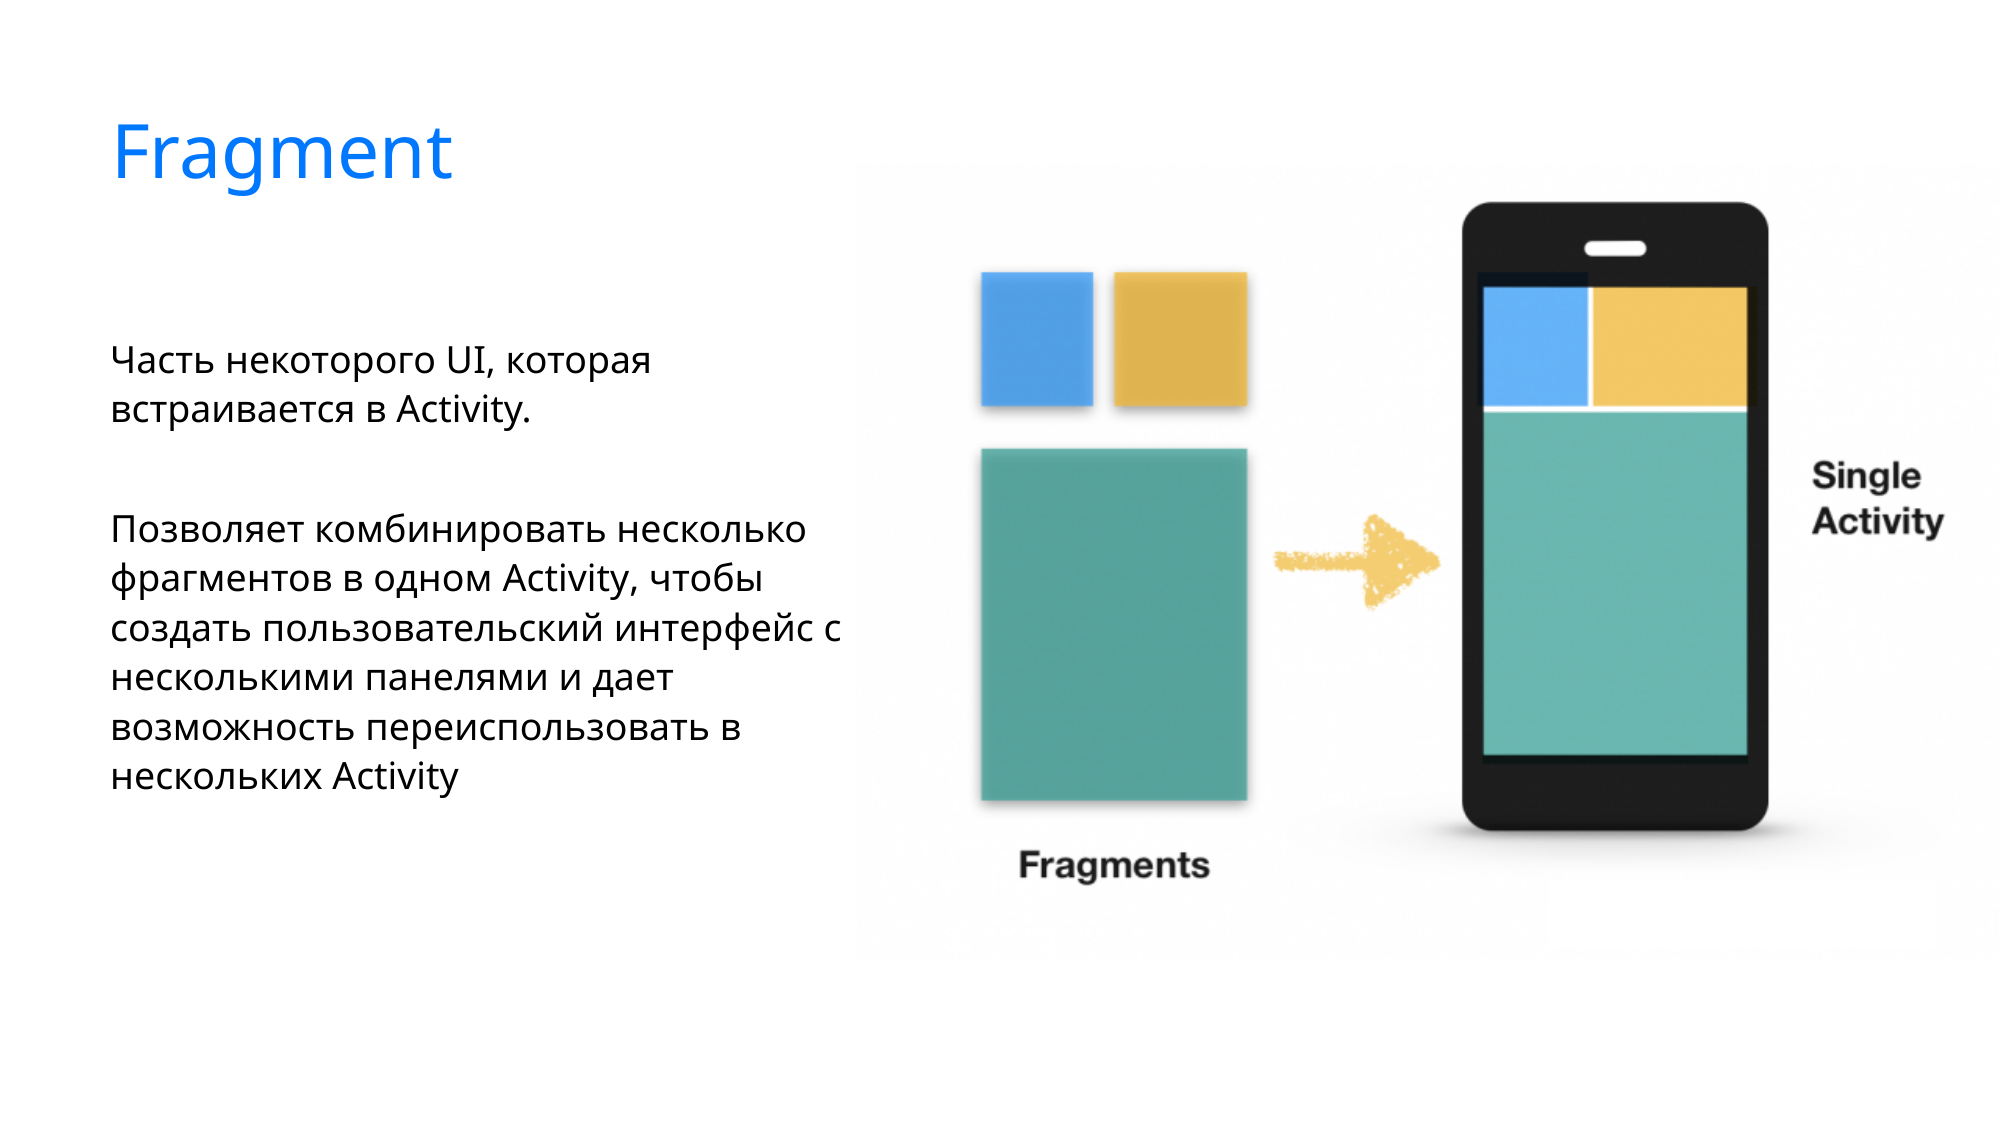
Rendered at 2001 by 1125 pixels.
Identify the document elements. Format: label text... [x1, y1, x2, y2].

list Часть некоторого UI, которая встраивается в Activity. Позволяет комбинировать несколько фрагментов в одном Activity, чтобы создать пользовательский интерфейс с несколькими панелями и дает возможность переиспользовать в нескольких Activity [110, 331, 903, 1018]
picture [856, 163, 2000, 962]
title Fragment [111, 113, 876, 291]
